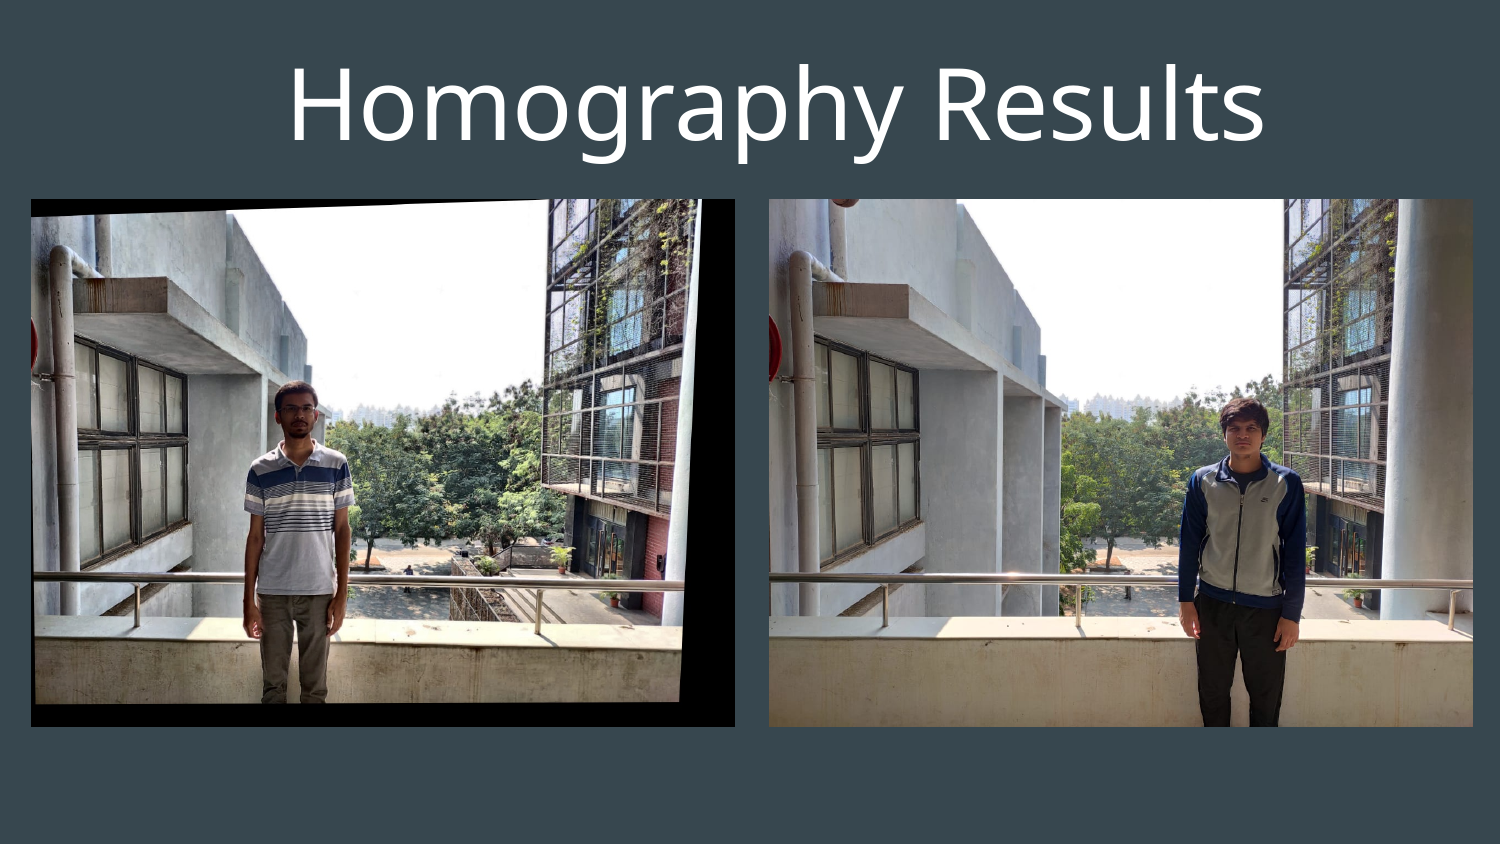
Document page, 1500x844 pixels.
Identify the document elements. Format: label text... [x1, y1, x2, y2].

text_box Homography Results [212, 25, 1349, 138]
picture [31, 198, 735, 727]
picture [769, 198, 1473, 727]
